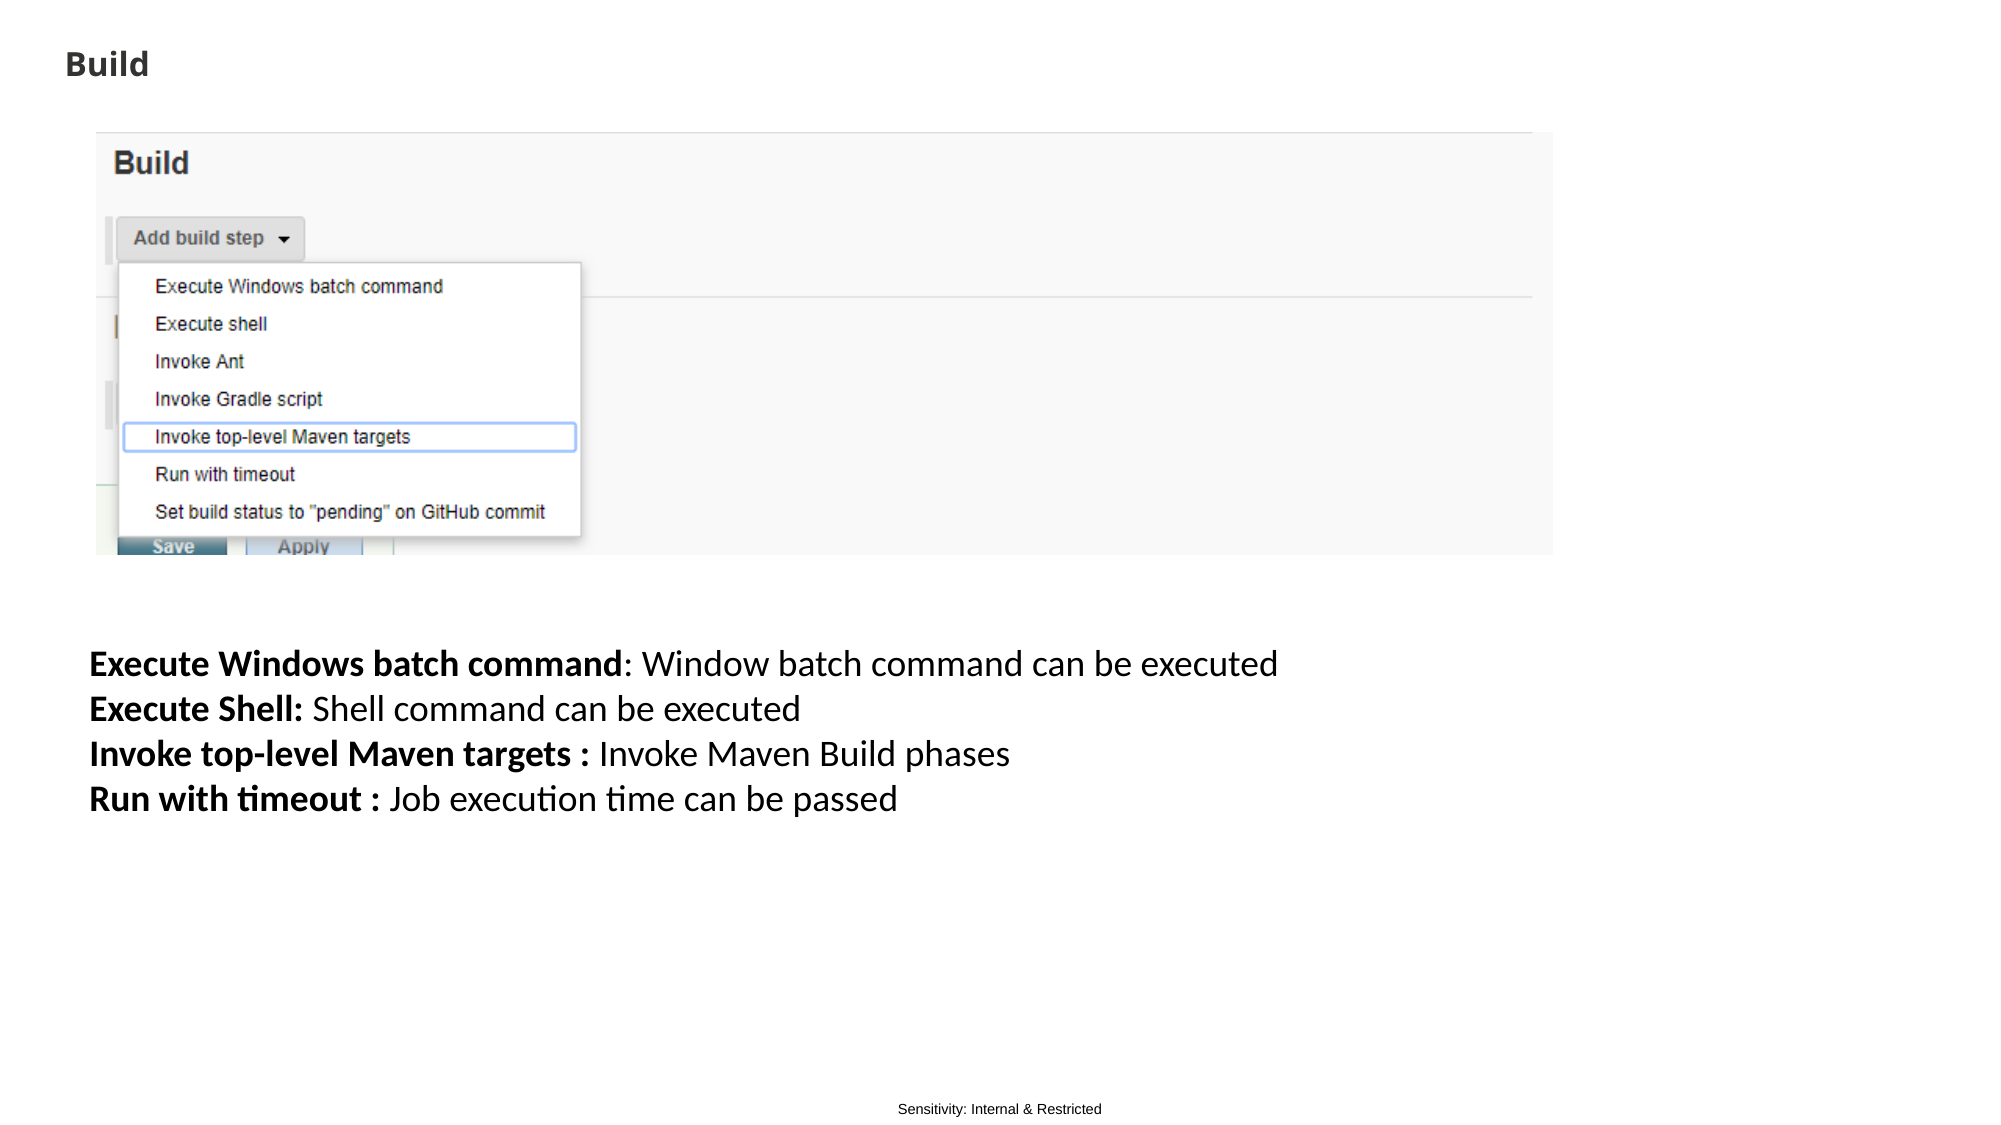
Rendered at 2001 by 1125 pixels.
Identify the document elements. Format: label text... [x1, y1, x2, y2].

text_box Execute Windows batch command: Window batch command can be executed Execute Shell: Shell command can be executed Invoke top-level Maven targets : Invoke Maven Build phases Run with timeout : Job execution time can be passed [74, 631, 1927, 827]
text_box Build [49, 35, 1343, 91]
picture [96, 132, 1553, 555]
